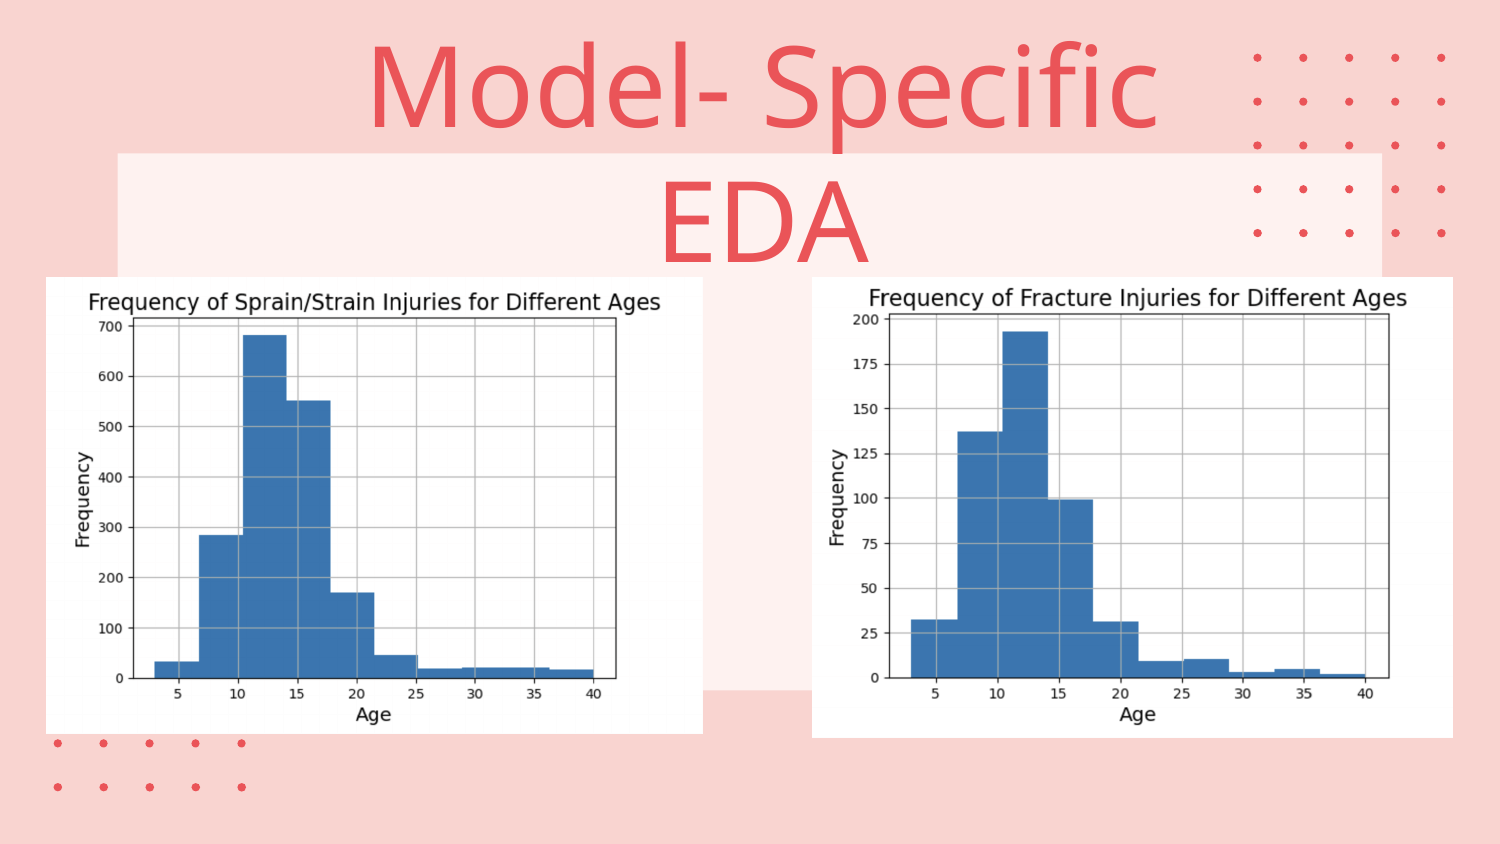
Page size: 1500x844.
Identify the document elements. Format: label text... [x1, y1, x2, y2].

picture [812, 277, 1454, 738]
title Model- Specific EDA [155, 0, 1370, 357]
picture [46, 277, 703, 734]
